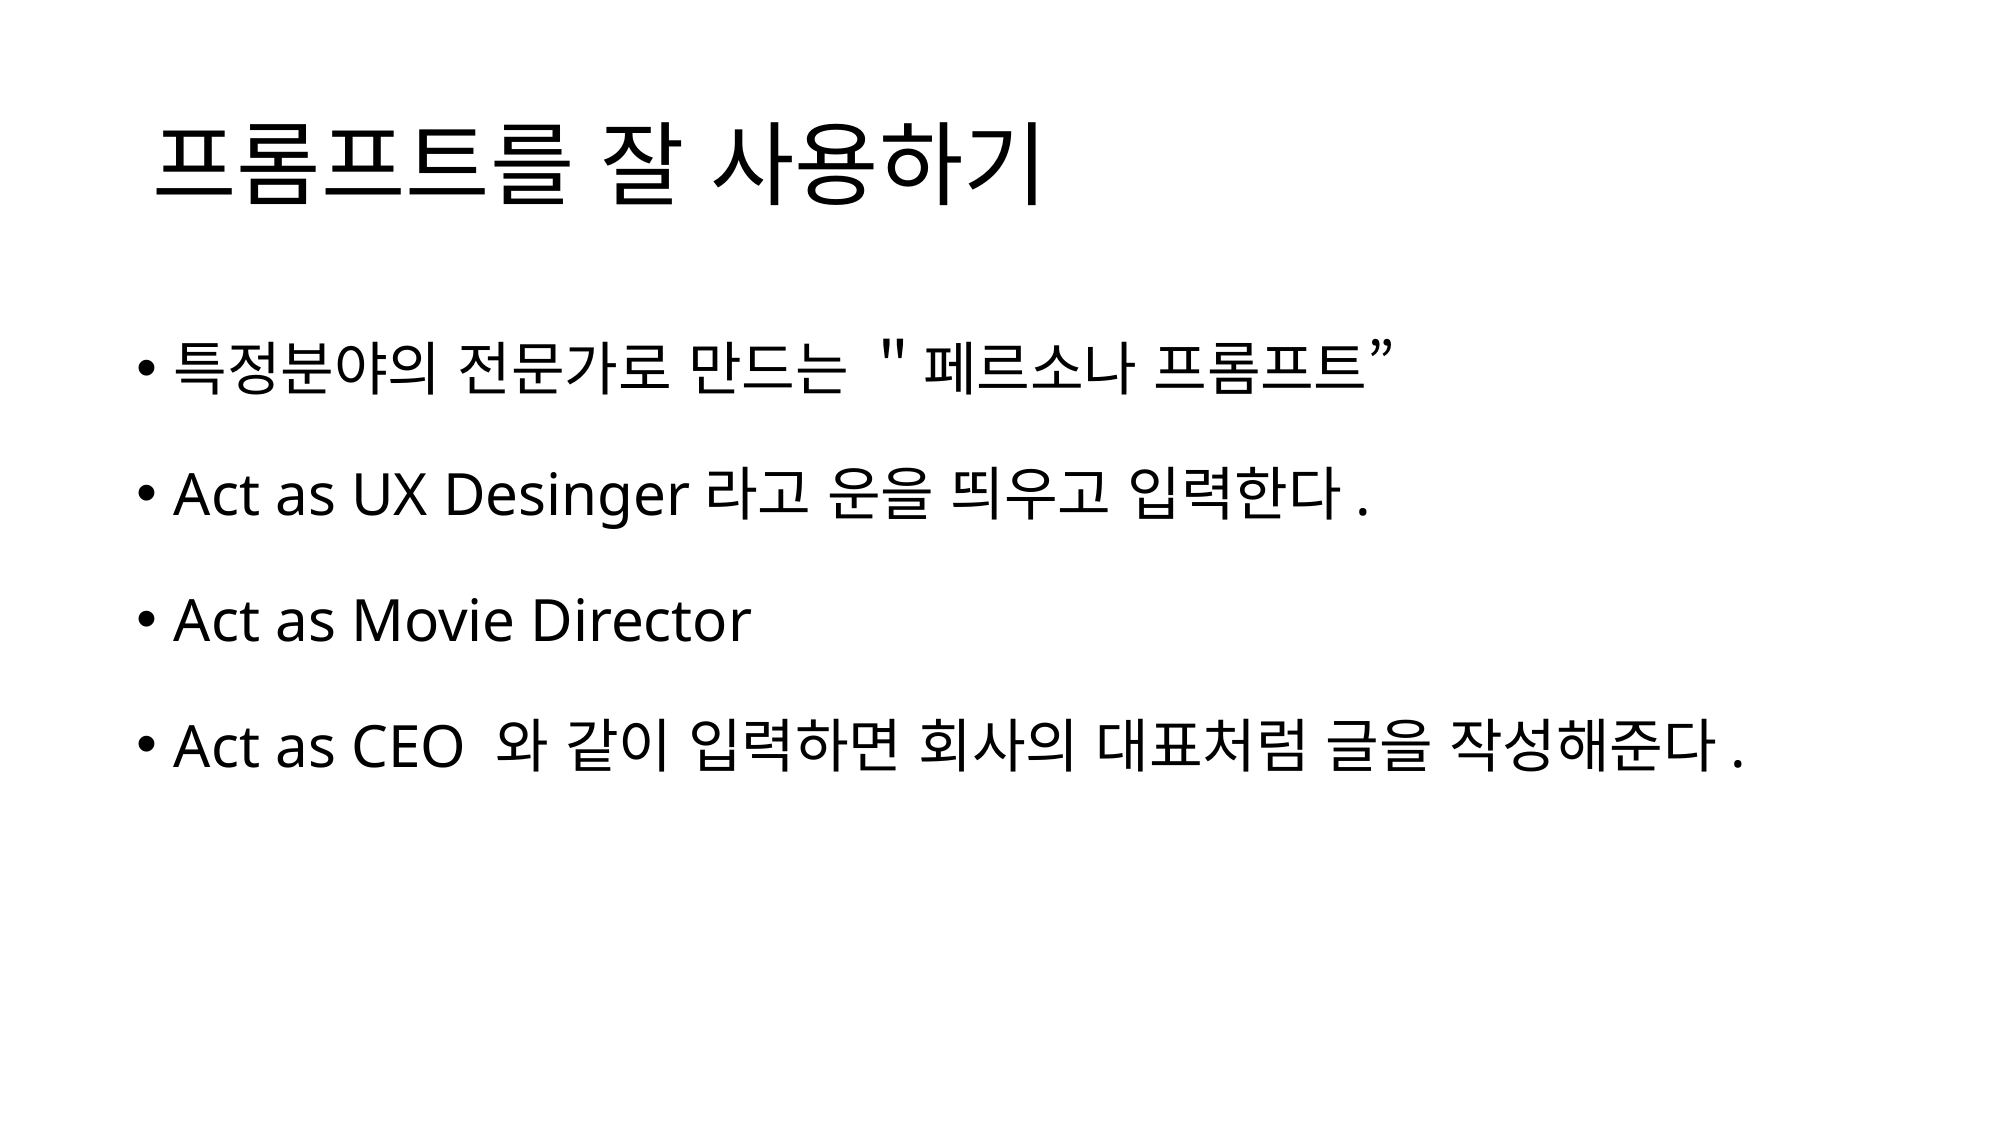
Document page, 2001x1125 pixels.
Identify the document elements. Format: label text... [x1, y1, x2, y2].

title 프롬프트를 잘 사용하기 [137, 59, 1863, 278]
list 특정분야의 전문가로 만드는 ＂페르소나 프롬프트” Act as UX Desinger라고 운을 띄우고 입력한다. Act as Movie Director Act as CEO 와 같이 입력하면 회사의 대표처럼 글을 작성해준다. [121, 289, 1847, 1004]
